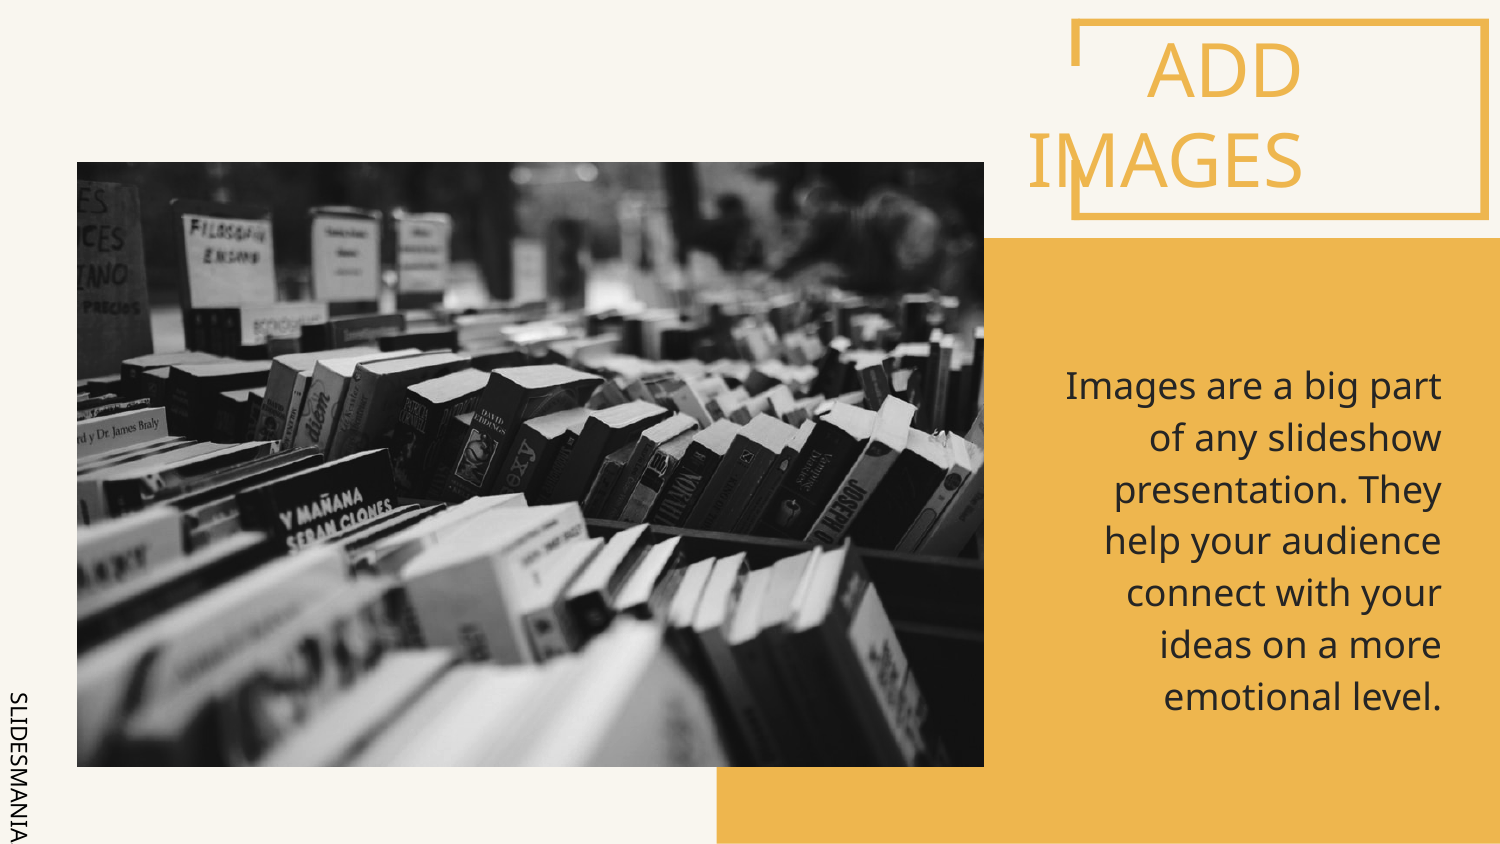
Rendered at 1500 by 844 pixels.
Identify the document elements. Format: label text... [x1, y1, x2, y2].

picture [77, 162, 985, 767]
list Images are a big part of any slideshow presentation. They help your audience connect with your ideas on a more emotional level. [1046, 330, 1458, 743]
title ADD IMAGES [968, 65, 1320, 160]
